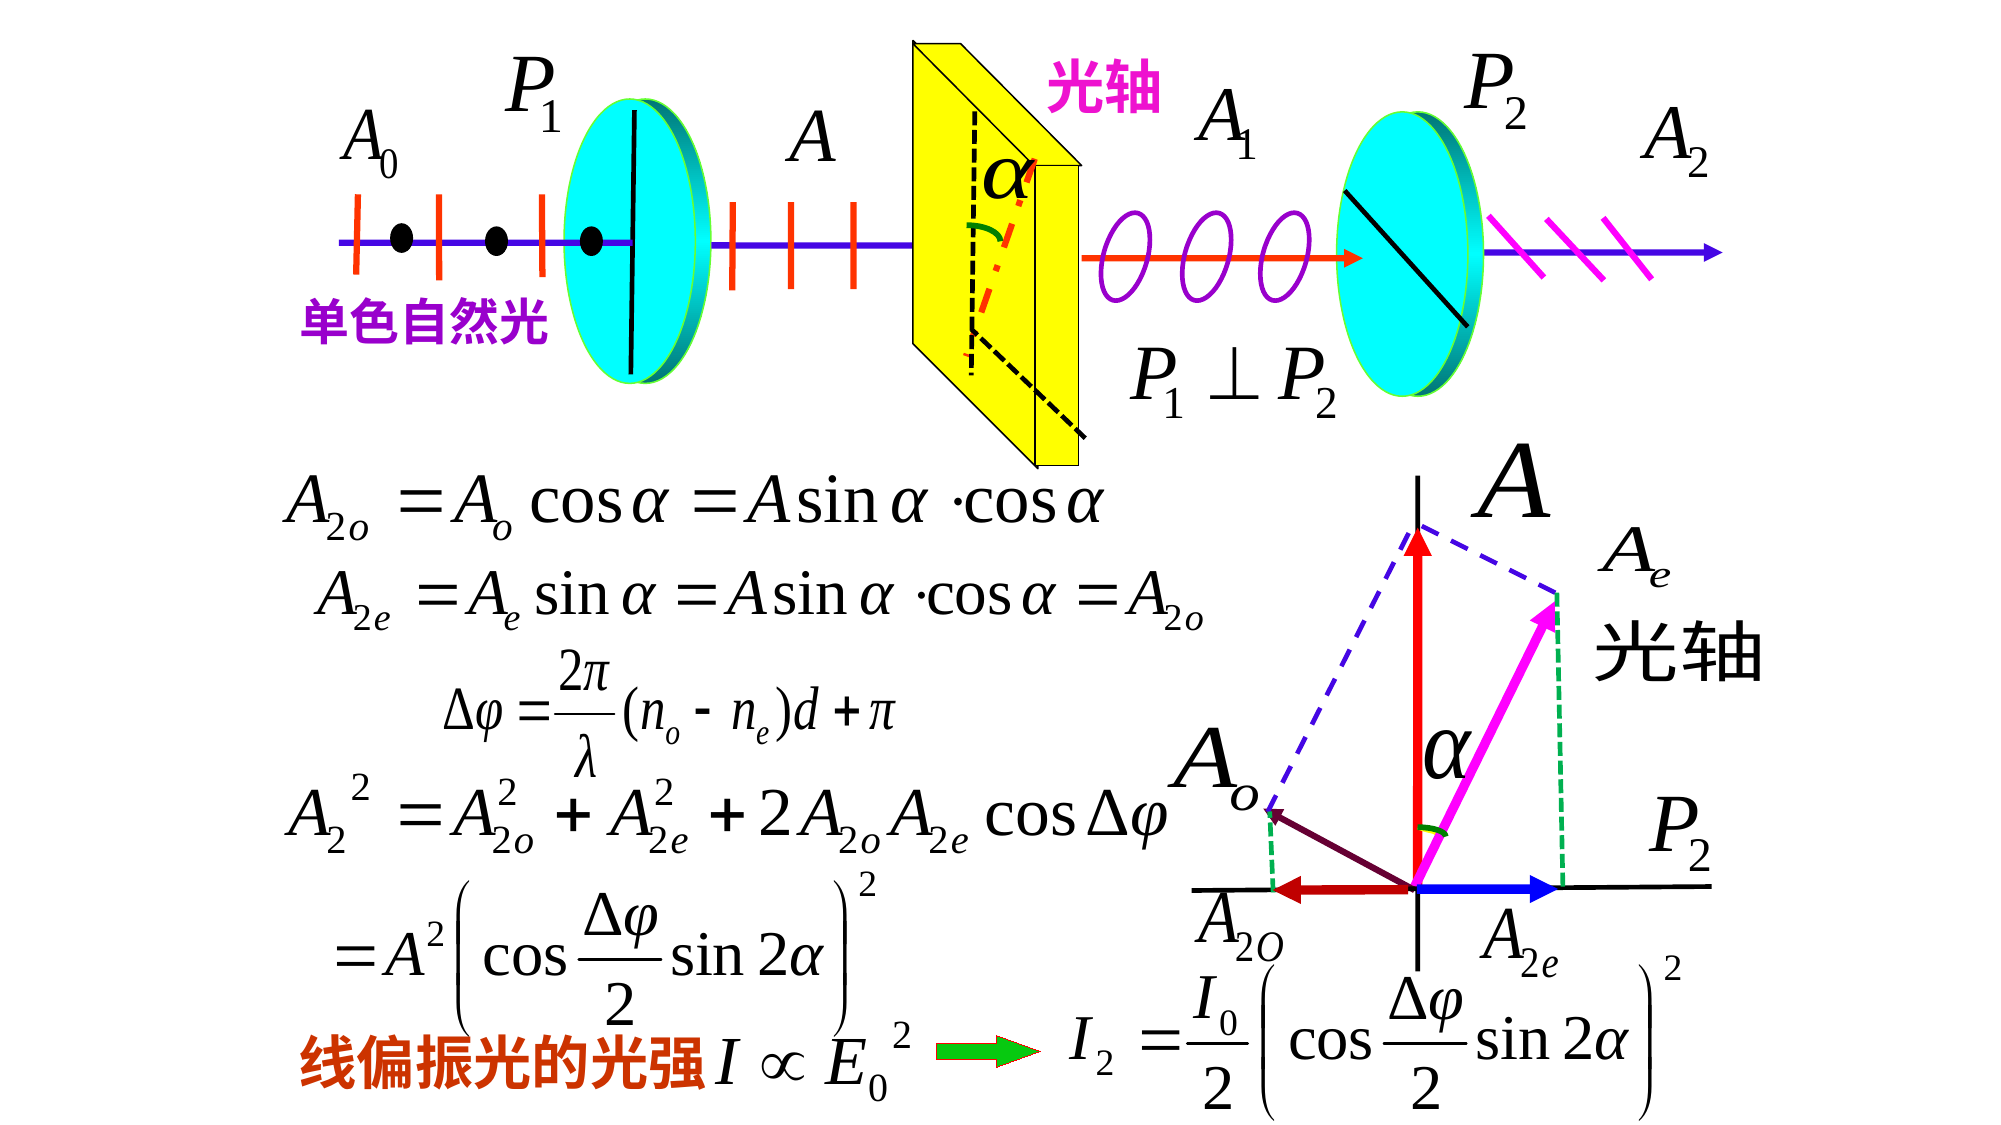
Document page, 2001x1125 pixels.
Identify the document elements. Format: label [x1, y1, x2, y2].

text_box [1180, 62, 1271, 173]
text_box [270, 26, 1778, 1125]
text_box [1626, 80, 1724, 191]
text_box [772, 91, 849, 175]
text_box [936, 1035, 1041, 1068]
